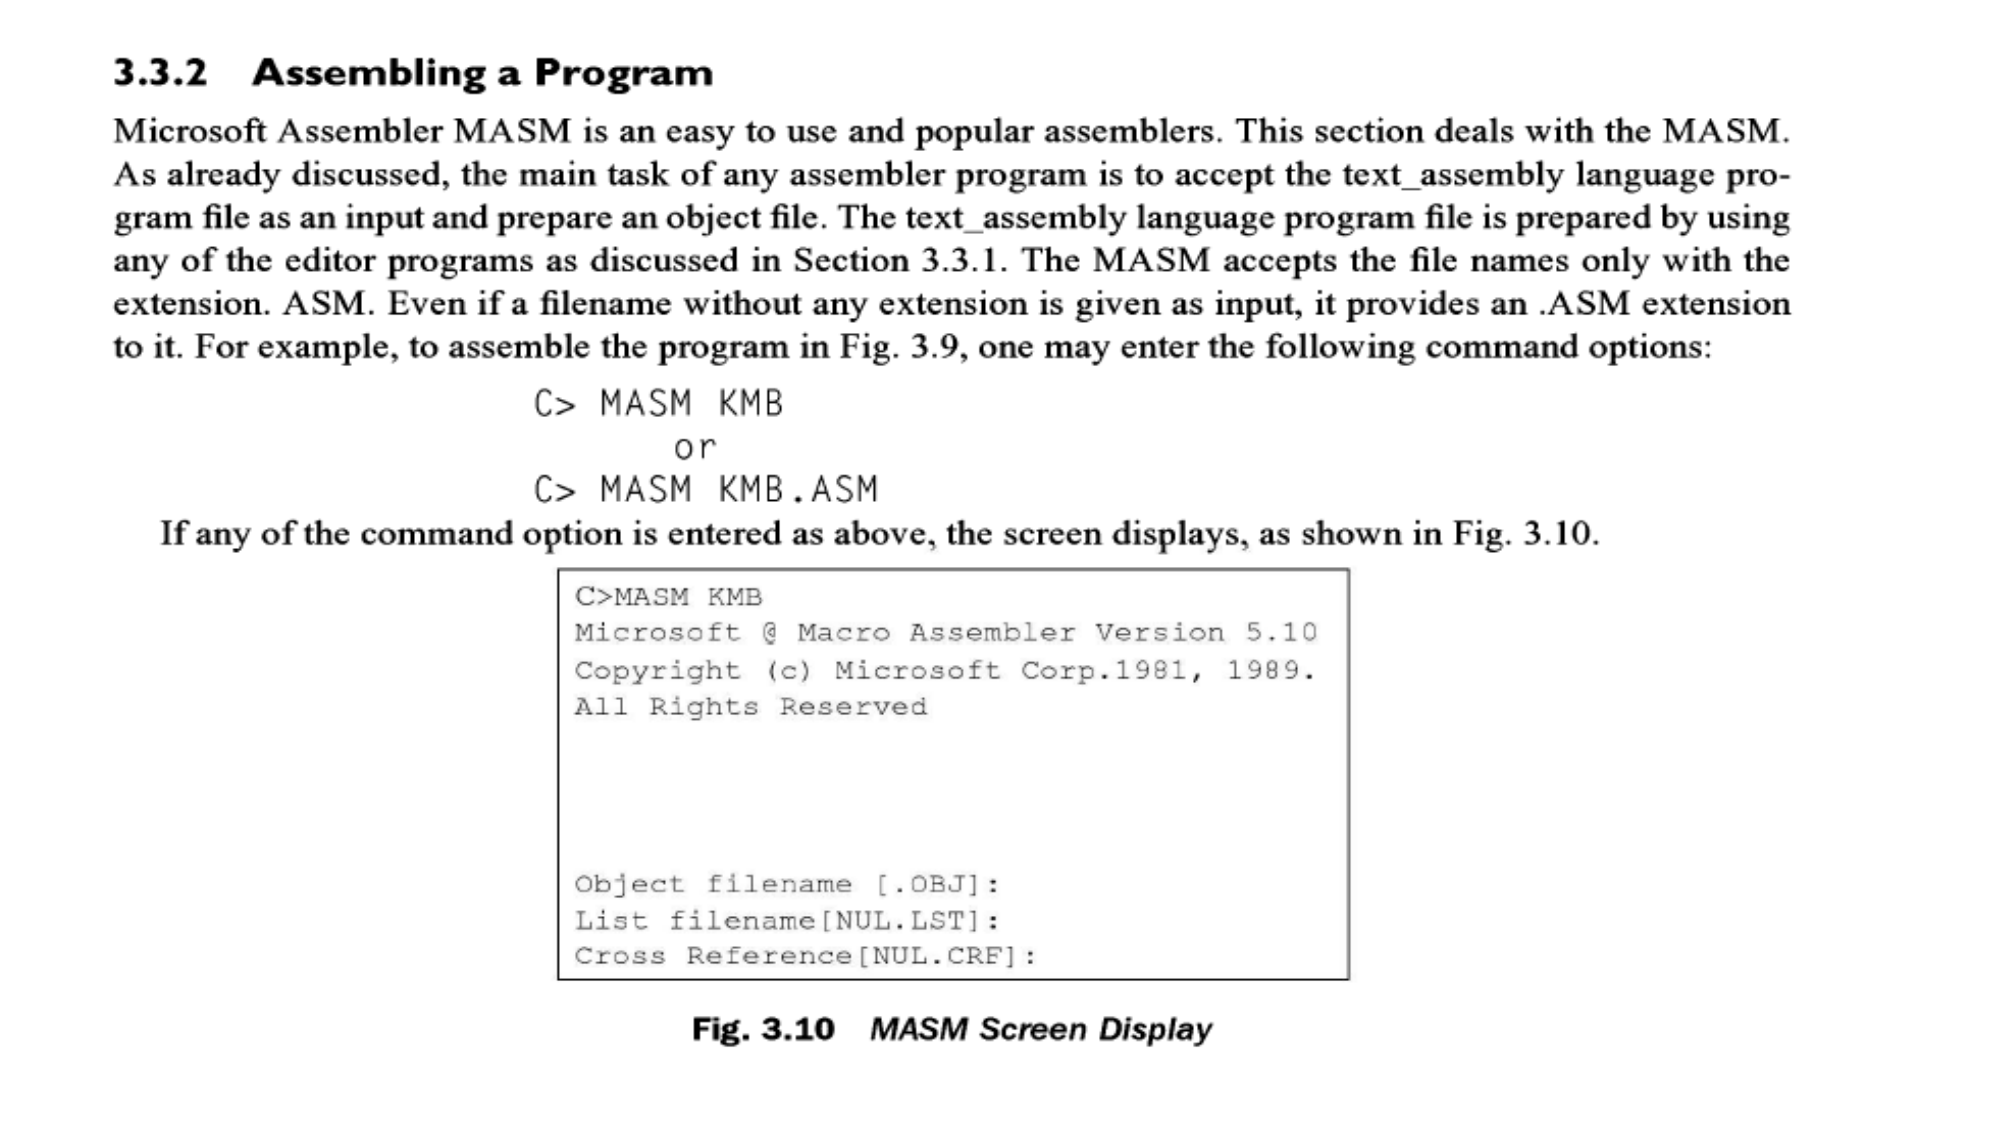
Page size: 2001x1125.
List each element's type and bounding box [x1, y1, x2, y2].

picture [52, 34, 1865, 1098]
